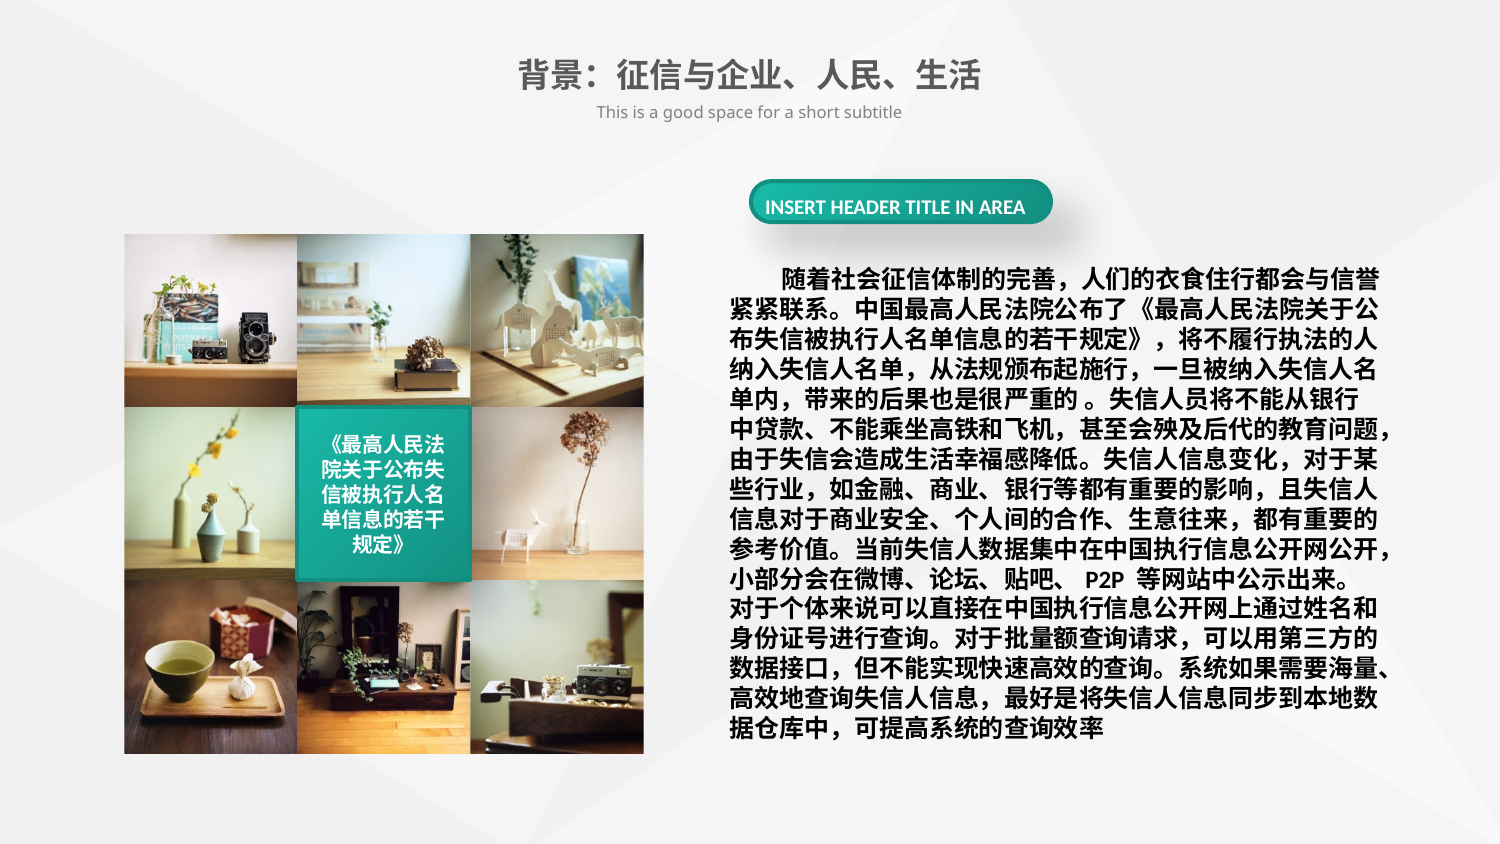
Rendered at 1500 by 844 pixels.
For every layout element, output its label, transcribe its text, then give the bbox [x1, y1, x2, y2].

text_box [748, 179, 1054, 225]
text_box [474, 407, 644, 580]
text_box [124, 580, 297, 754]
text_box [296, 407, 470, 581]
text_box [297, 614, 470, 754]
text_box [124, 234, 297, 407]
text_box This is a good space for a short subtitle [581, 94, 918, 130]
text_box 背景：征信与企业、人民、生活 [502, 47, 998, 102]
text_box [470, 580, 644, 754]
text_box [470, 234, 644, 407]
text_box 随着社会征信体制的完善，人们的衣食住行都会与信誉紧紧联系。中国最高人民法院公布了《最高人民法院关于公布失信被执行人名单信息的若干规定》，将不履行执法的人纳入失信人名单，从法规颁布起施行，一旦被纳入失信人名单内，带来的后果也是很严重的 。失信人员将不能从银行中贷款、不能乘坐高铁和飞机，甚至会殃及后代的教育问题，由于失信会造成生活幸福感降低。失信人信息变化，对于某些行业，如金融、商业、银行等都有重要的影响，且失信人信息对于商业安全、个人间的合作、生意往来，都有重要的参考价值。当前失信人数据集中在中国执行信息公开网公开，小部分会在微博、论坛、贴吧、P2P 等网站中公示出来。对于个体来说可以直接在中国执行信息公开网上通过姓名和身份证号进行查询。对于批量额查询请求，可以用第三方的数据接口，但不能实现快速高效的查询。系统如果需要海量、高效地查询失信人信息，最好是将失信人信息同步到本地数据仓库中，可提高系统的查询效率 [714, 256, 1400, 751]
text_box [124, 407, 293, 580]
text_box INSERT HEADER TITLE IN AREA [765, 188, 1049, 219]
text_box [297, 234, 470, 405]
picture [0, 0, 1500, 844]
